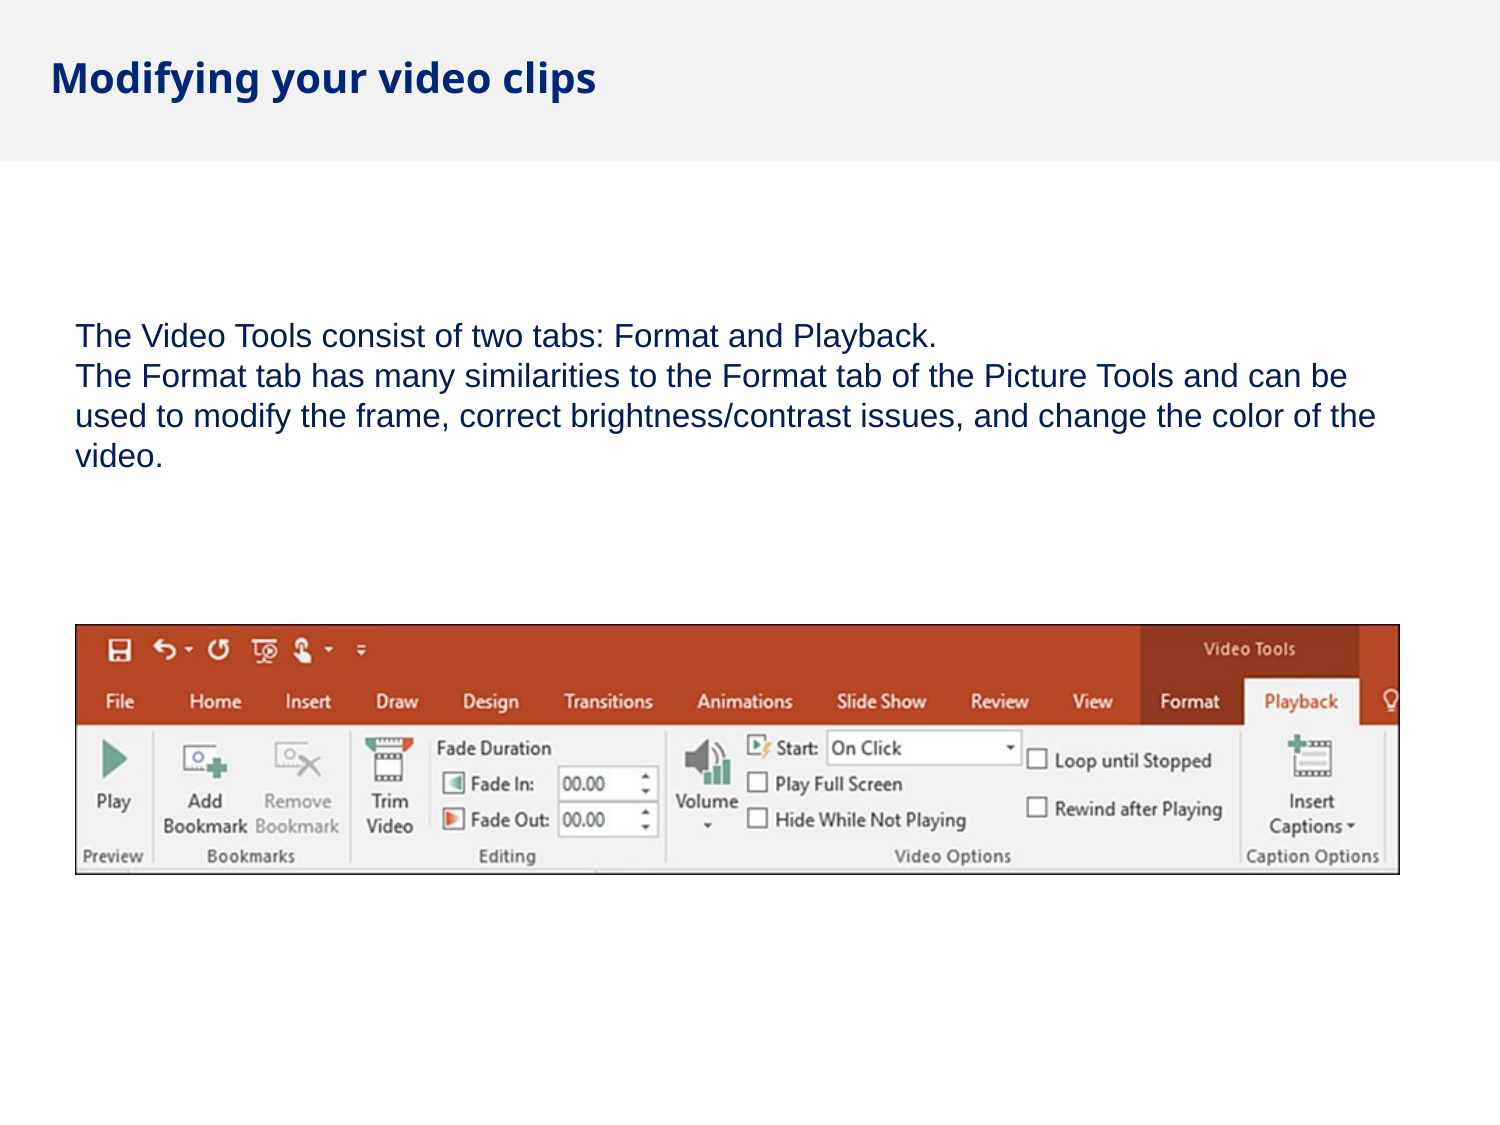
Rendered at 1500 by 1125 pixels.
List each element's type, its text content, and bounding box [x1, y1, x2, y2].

title Modifying your video clips [50, 50, 1038, 240]
picture [74, 624, 1401, 875]
text_box The Video Tools consist of two tabs: Format and Playback. The Format tab has many similarities to the Format tab of the Picture Tools and can be used to modify the frame, correct brightness/contrast issues, and change the color of the video. [74, 312, 1425, 520]
